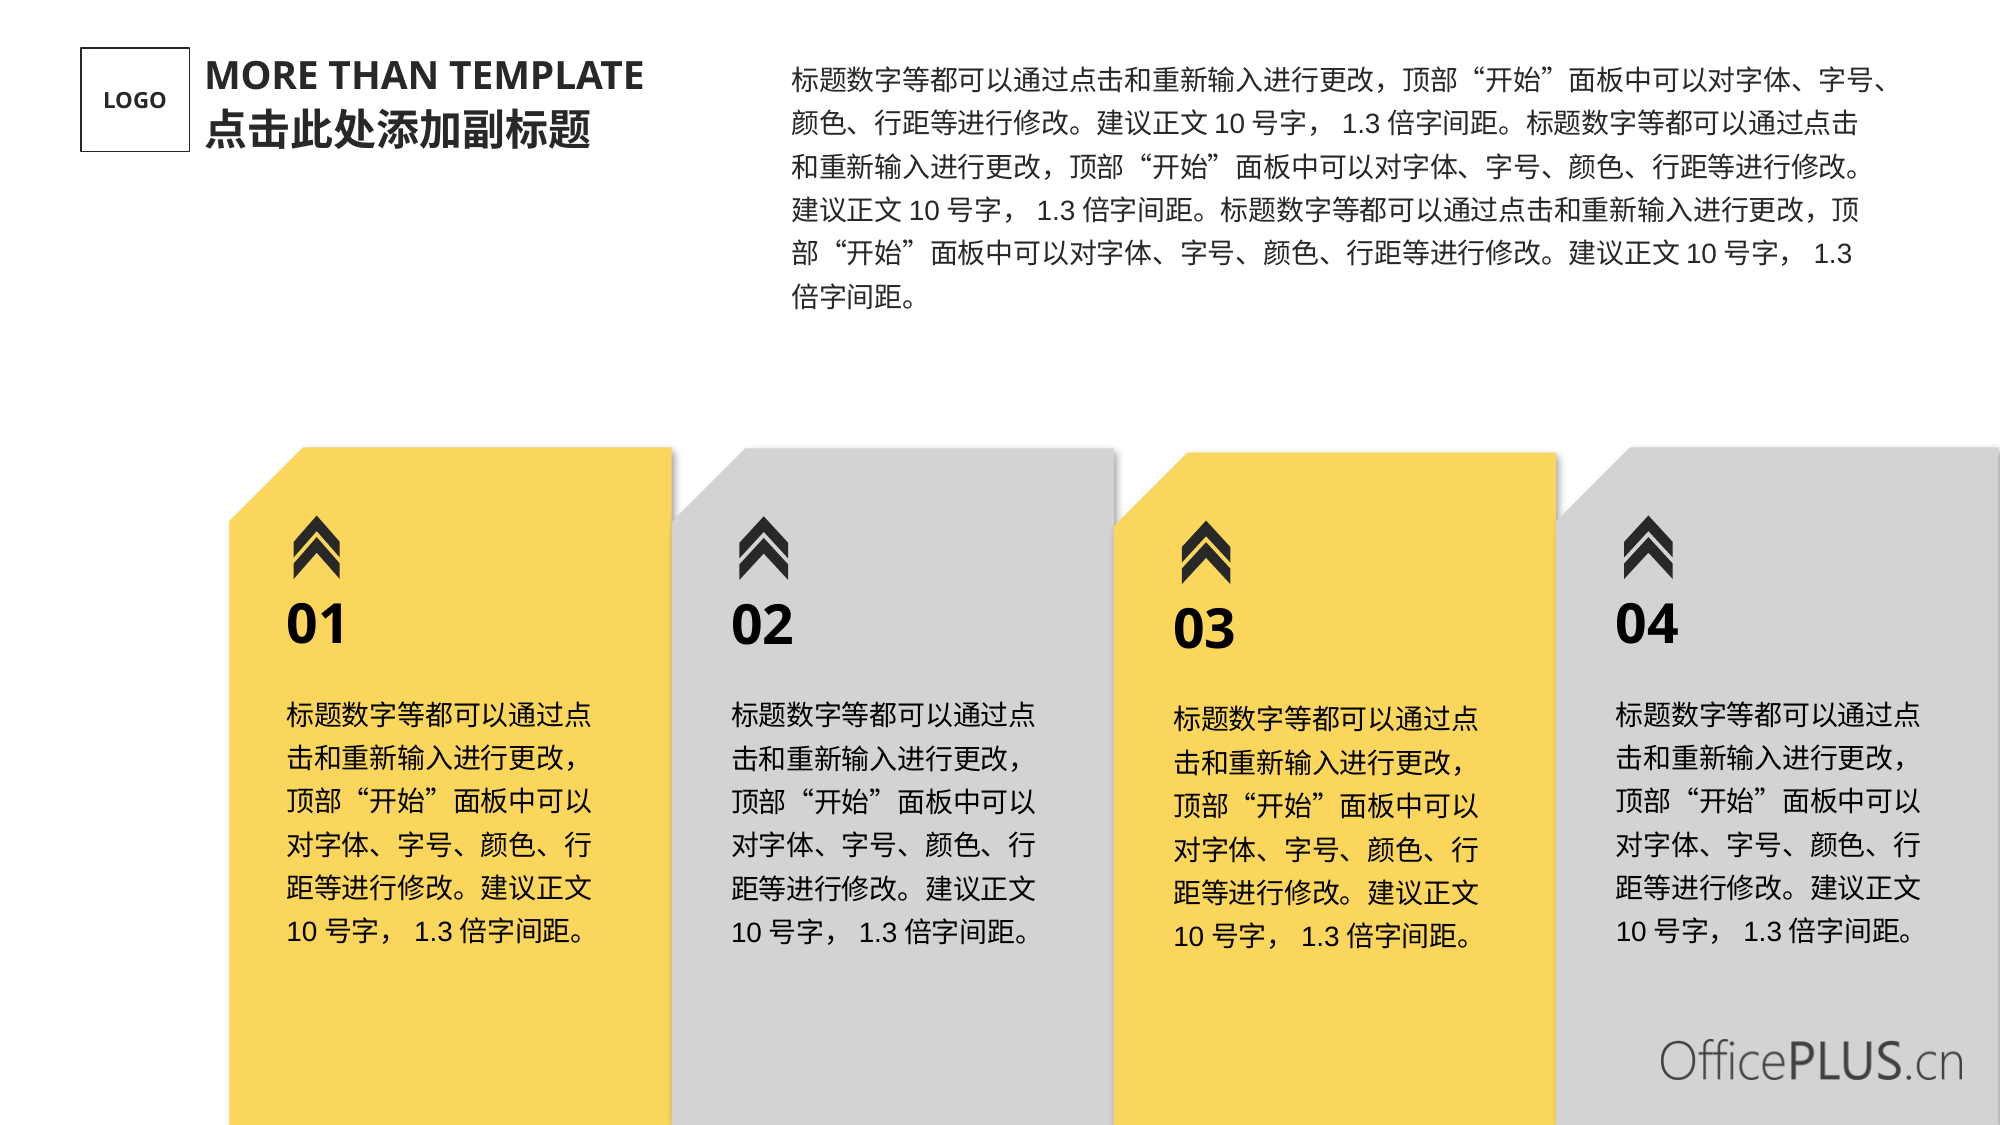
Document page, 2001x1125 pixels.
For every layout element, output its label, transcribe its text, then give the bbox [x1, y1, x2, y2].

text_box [1624, 515, 1673, 579]
text_box 01 [271, 605, 367, 662]
picture [1661, 1039, 1962, 1080]
text_box 标题数字等都可以通过点击和重新输入进行更改，顶部“开始”面板中可以对字体、字号、颜色、行距等进行修改。建议正文10号字，1.3倍字间距。 [271, 679, 615, 955]
text_box 标题数字等都可以通过点击和重新输入进行更改，顶部“开始”面板中可以对字体、字号、颜色、行距等进行修改。建议正文10号字，1.3倍字间距。标题数字等都可以通过点击和重新输入进行更改，顶部“开始”面板中可以对字体、字号、颜色、行距等进行修改。建议正文10号字，1.3倍字间距。标题数字等都可以通过点击和重新输入进行更改，顶部“开始”面板中可以对字体、字号、颜色、行距等进行修改。建议正文10号字，1.3倍字间距。 [776, 45, 1893, 320]
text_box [739, 516, 789, 580]
text_box 标题数字等都可以通过点击和重新输入进行更改，顶部“开始”面板中可以对字体、字号、颜色、行距等进行修改。建议正文10号字，1.3倍字间距。 [1158, 684, 1520, 960]
text_box 标题数字等都可以通过点击和重新输入进行更改，顶部“开始”面板中可以对字体、字号、颜色、行距等进行修改。建议正文10号字，1.3倍字间距。 [716, 680, 1078, 956]
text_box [1181, 520, 1231, 585]
text_box 标题数字等都可以通过点击和重新输入进行更改，顶部“开始”面板中可以对字体、字号、颜色、行距等进行修改。建议正文10号字，1.3倍字间距。 [1600, 679, 1962, 955]
text_box 04 [1600, 605, 1702, 662]
text_box 02 [716, 606, 817, 663]
text_box [1113, 452, 1557, 1125]
text_box [1556, 447, 1999, 1125]
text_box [293, 515, 340, 579]
text_box 03 [1158, 610, 1259, 667]
text_box MORE THAN TEMPLATE 点击此处添加副标题 [189, 38, 685, 161]
text_box [229, 447, 672, 1125]
text_box [671, 448, 1114, 1125]
text_box LOGO [80, 47, 190, 152]
